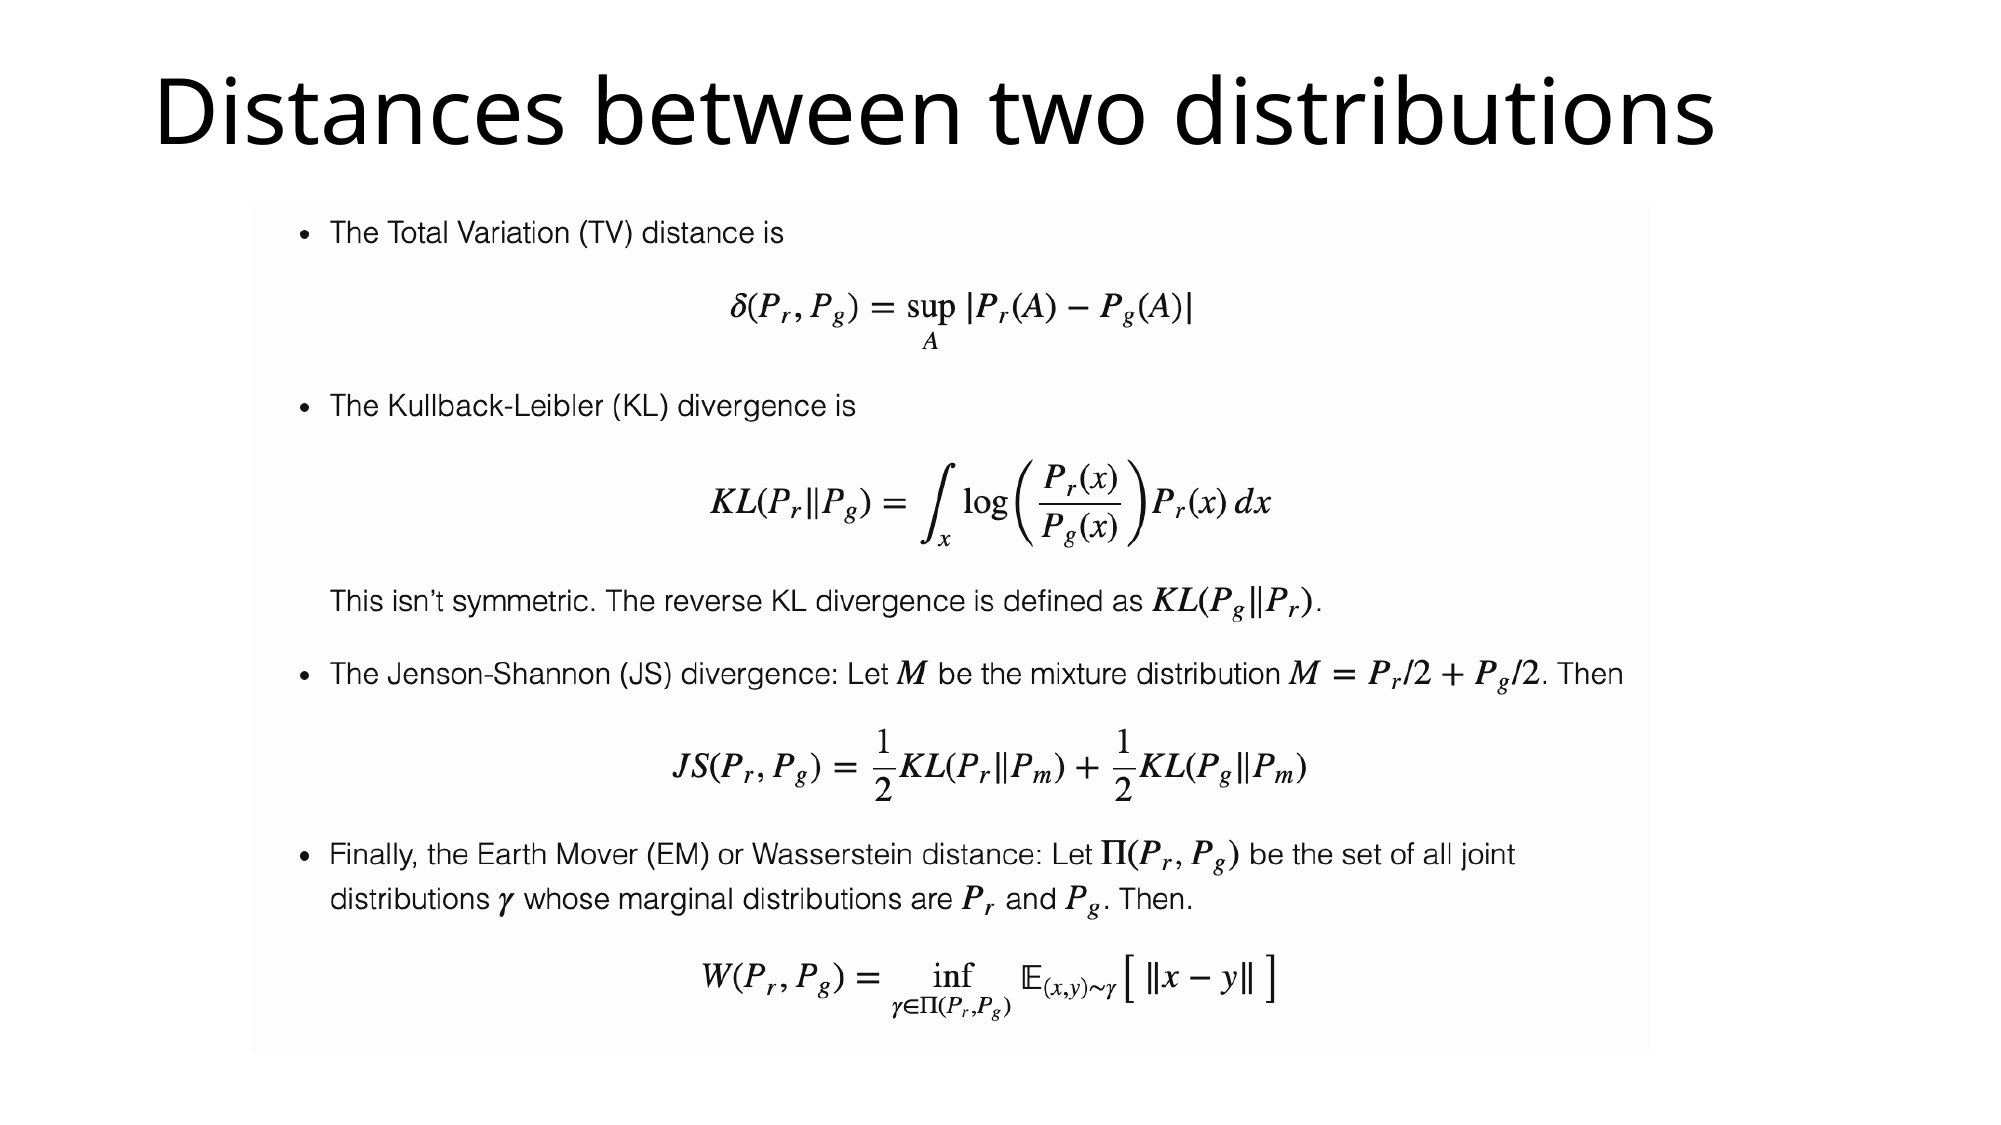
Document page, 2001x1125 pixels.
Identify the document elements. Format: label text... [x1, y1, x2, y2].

title Distances between two distributions [137, 6, 1863, 224]
picture [251, 205, 1651, 1052]
